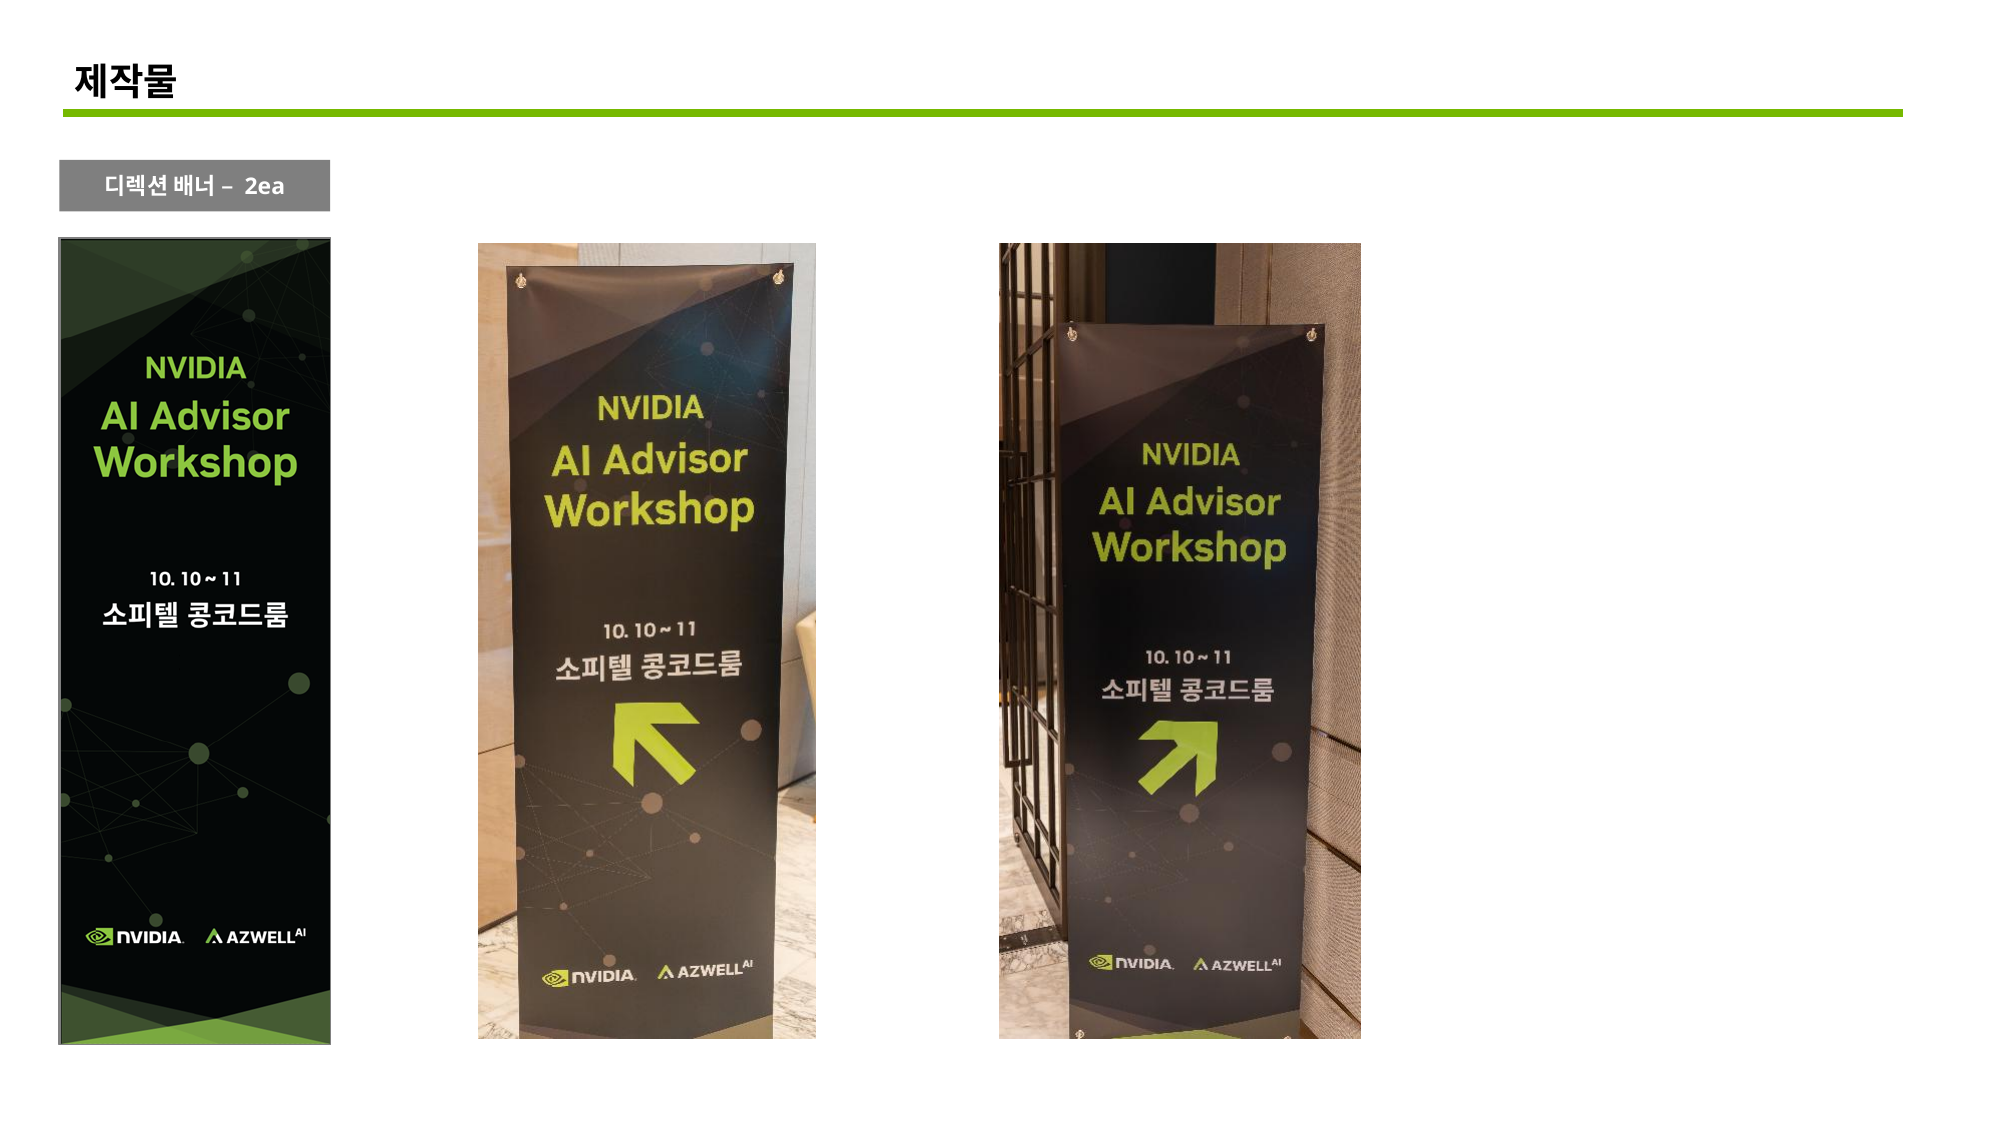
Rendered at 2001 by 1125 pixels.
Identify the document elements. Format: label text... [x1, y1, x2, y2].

text_box 제작물 [59, 50, 1069, 111]
picture [59, 237, 331, 1045]
text_box 디렉션 배너 – 2ea [59, 159, 331, 212]
picture [478, 243, 816, 1039]
picture [999, 243, 1362, 1039]
